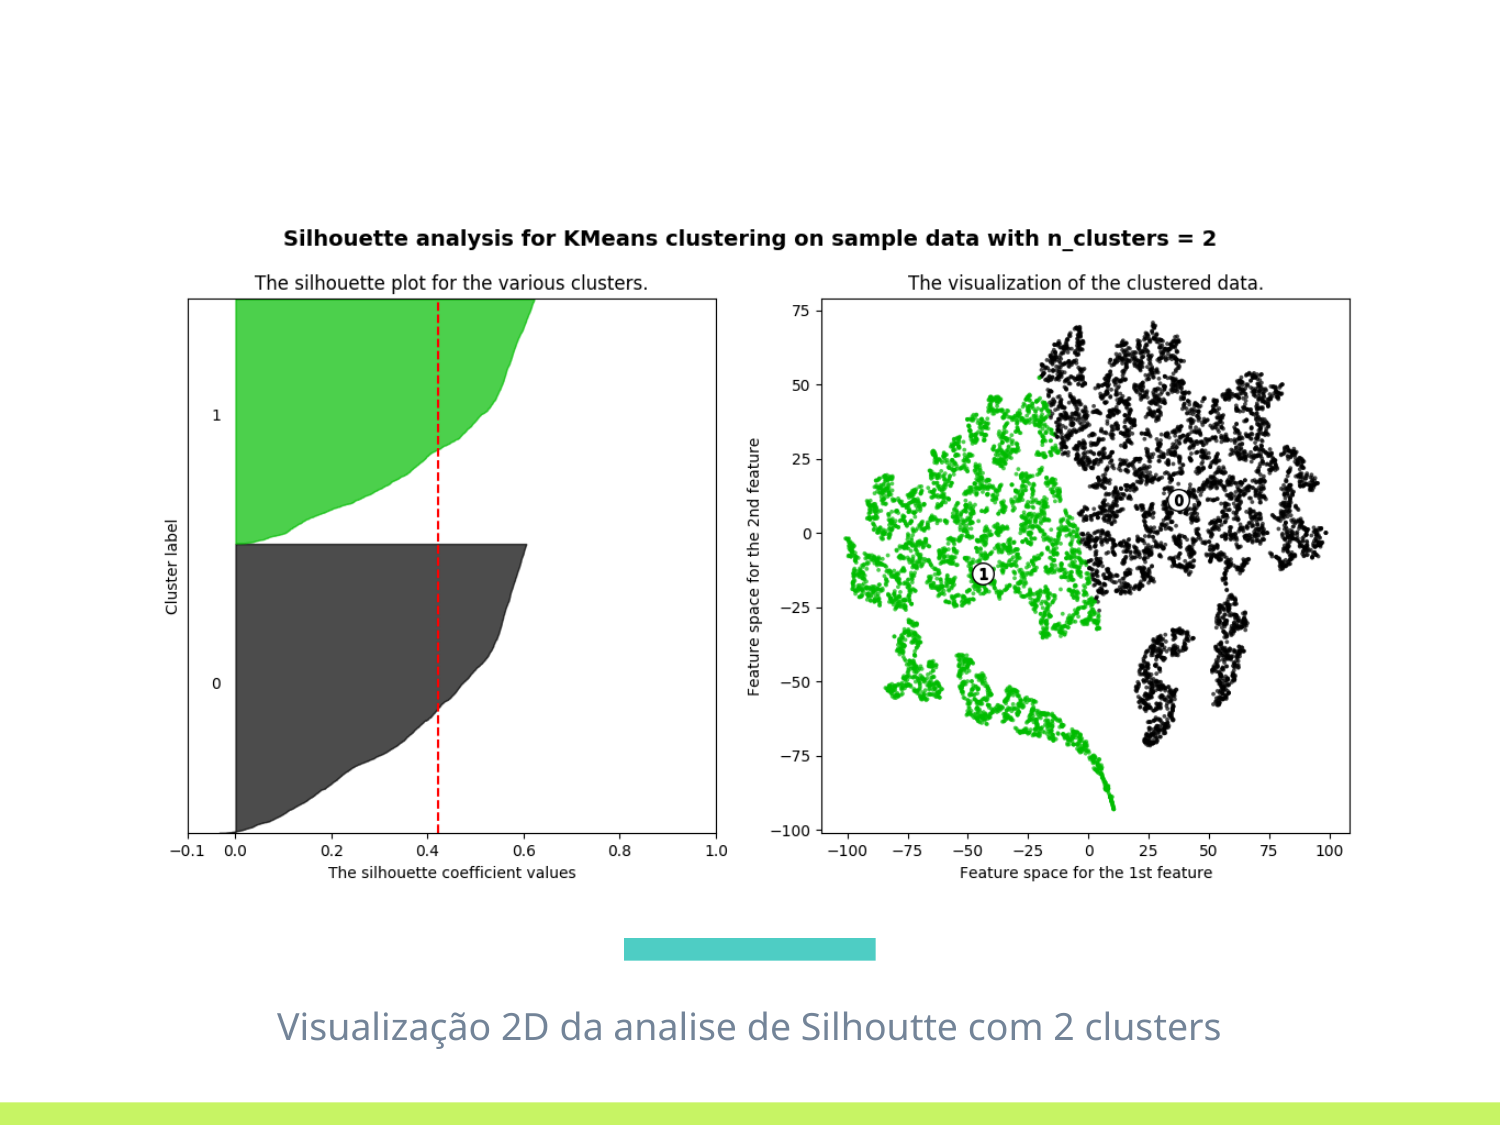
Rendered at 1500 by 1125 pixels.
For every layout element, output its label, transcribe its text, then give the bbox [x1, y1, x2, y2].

picture [0, 215, 1500, 910]
list Visualização 2D da analise de Silhoutte com 2 clusters [75, 948, 1425, 1103]
